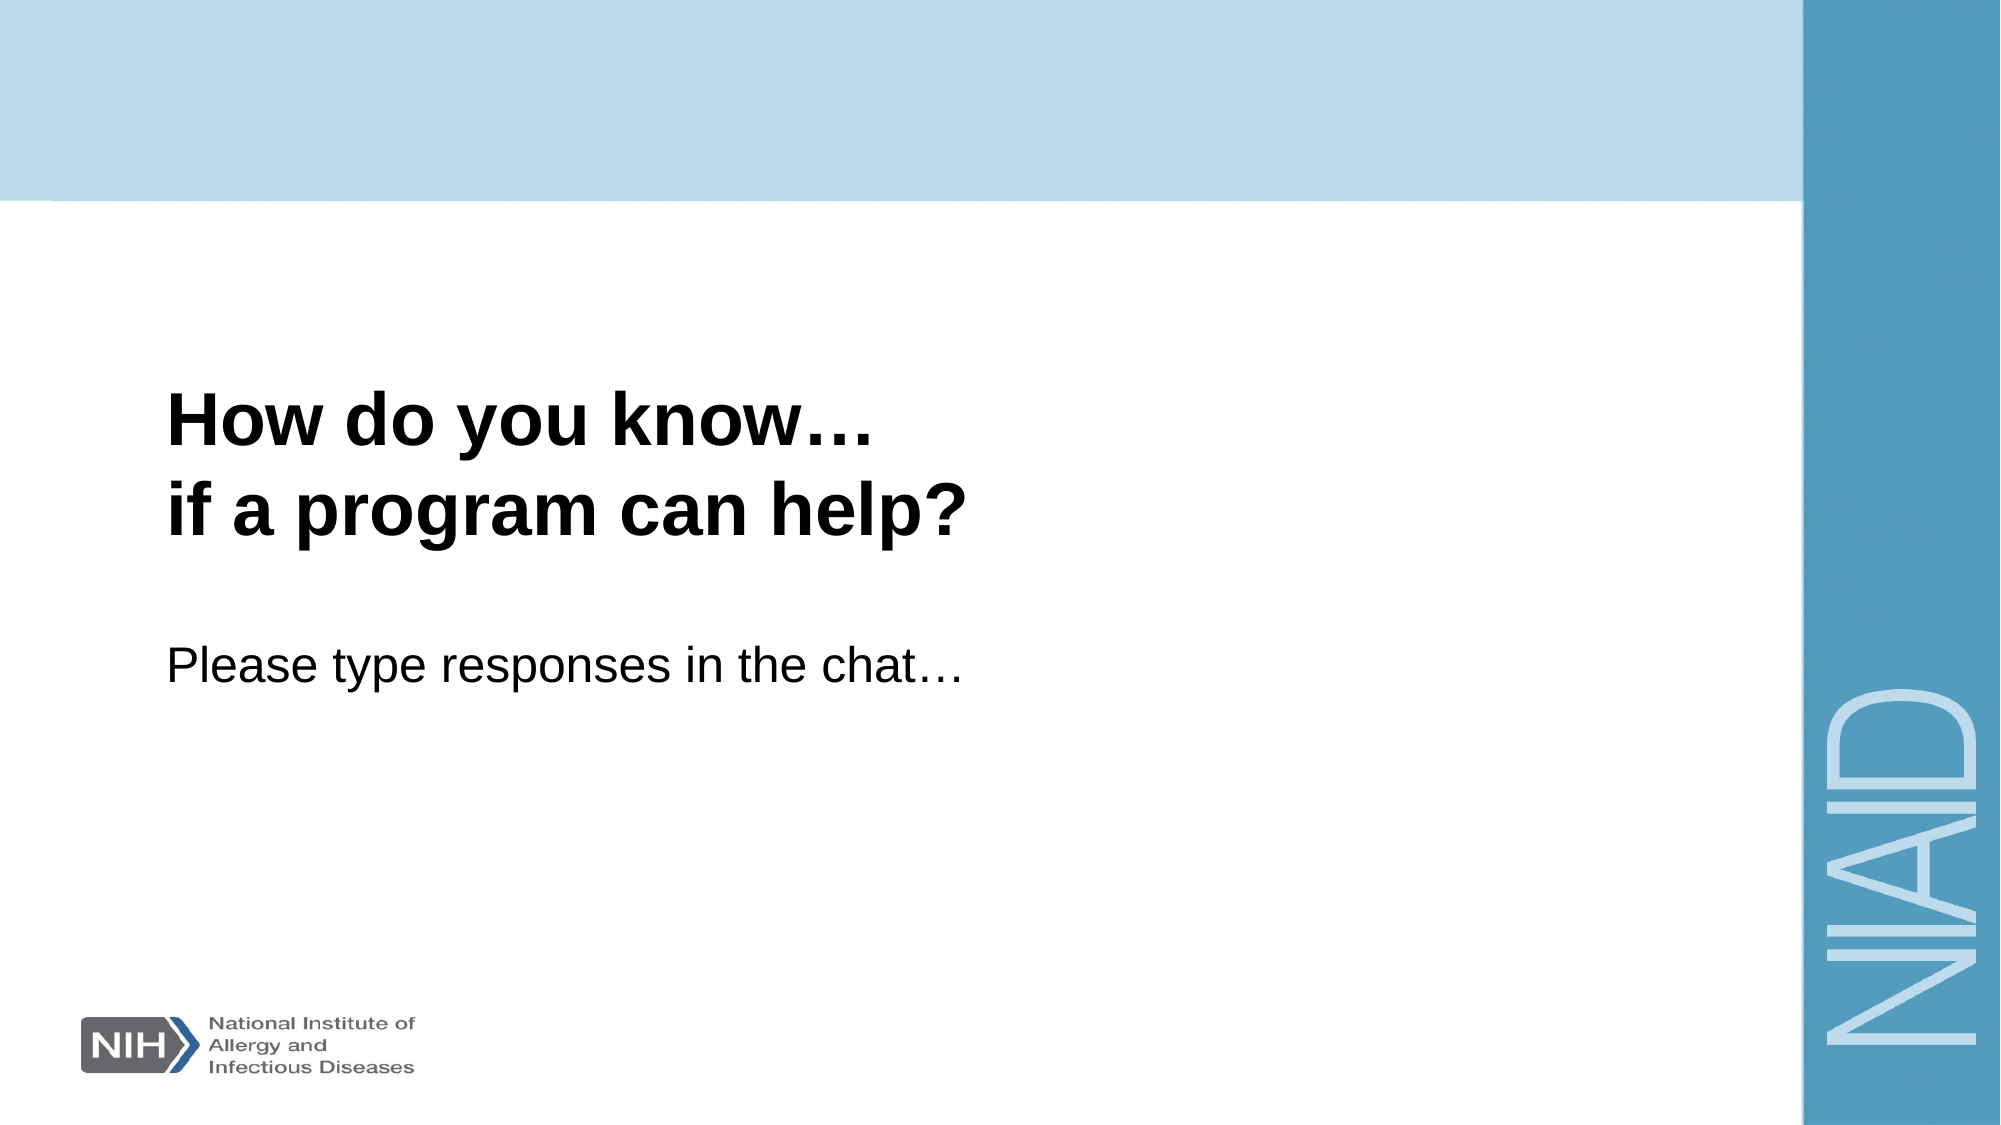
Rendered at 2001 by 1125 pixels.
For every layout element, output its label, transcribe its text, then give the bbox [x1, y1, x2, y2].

picture [0, 0, 2000, 1125]
list Please type responses in the chat… [166, 562, 1582, 788]
title How do you know… if a program can help? [166, 325, 1582, 551]
